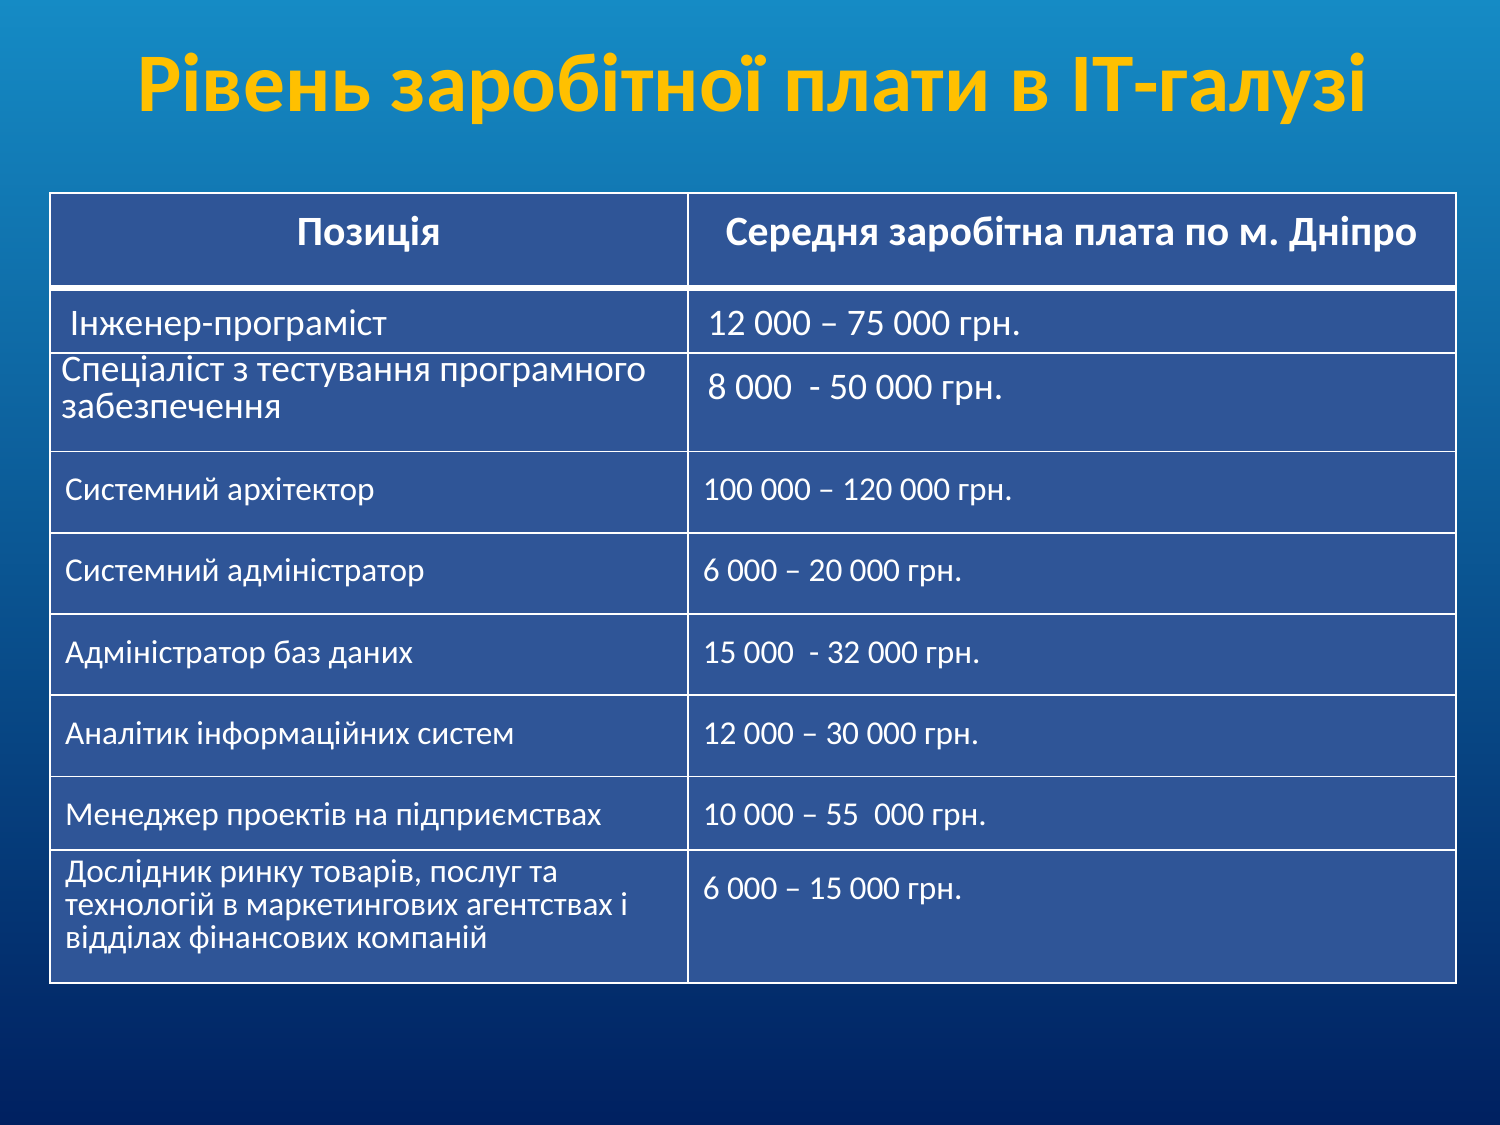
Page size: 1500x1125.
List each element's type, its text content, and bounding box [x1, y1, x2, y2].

table_cell 8 000 - 50 000 грн. [689, 354, 1455, 451]
text_box Рівень заробітної плати в IT-галузі [81, 0, 1425, 192]
table_cell Адміністратор баз даних [51, 615, 687, 694]
table_cell Аналітик інформаційних систем [51, 696, 687, 776]
table_cell 10 000 – 55 000 грн. [689, 777, 1455, 849]
table_cell Менеджер проектів на підприємствах [51, 777, 687, 849]
table_header Середня заробітна плата по м. Дніпро [689, 194, 1455, 285]
table_cell 100 000 – 120 000 грн. [689, 452, 1455, 532]
table_cell 6 000 – 20 000 грн. [689, 534, 1455, 613]
table_cell 15 000 - 32 000 грн. [689, 615, 1455, 694]
table_cell Системний архітектор [51, 452, 687, 532]
table_cell 6 000 – 15 000 грн. [689, 851, 1455, 982]
table_cell Інженер-програміст [51, 291, 687, 352]
table_cell Дослідник ринку товарів, послуг та технологій в маркетингових агентствах і відділах фінансових компаній [51, 851, 687, 982]
table_cell Системний адміністратор [51, 534, 687, 613]
table_cell 12 000 – 75 000 грн. [689, 291, 1455, 352]
table_cell Спеціаліст з тестування програмного забезпечення [51, 354, 687, 451]
table_header Позиція [51, 194, 687, 285]
table_cell 12 000 – 30 000 грн. [689, 696, 1455, 776]
